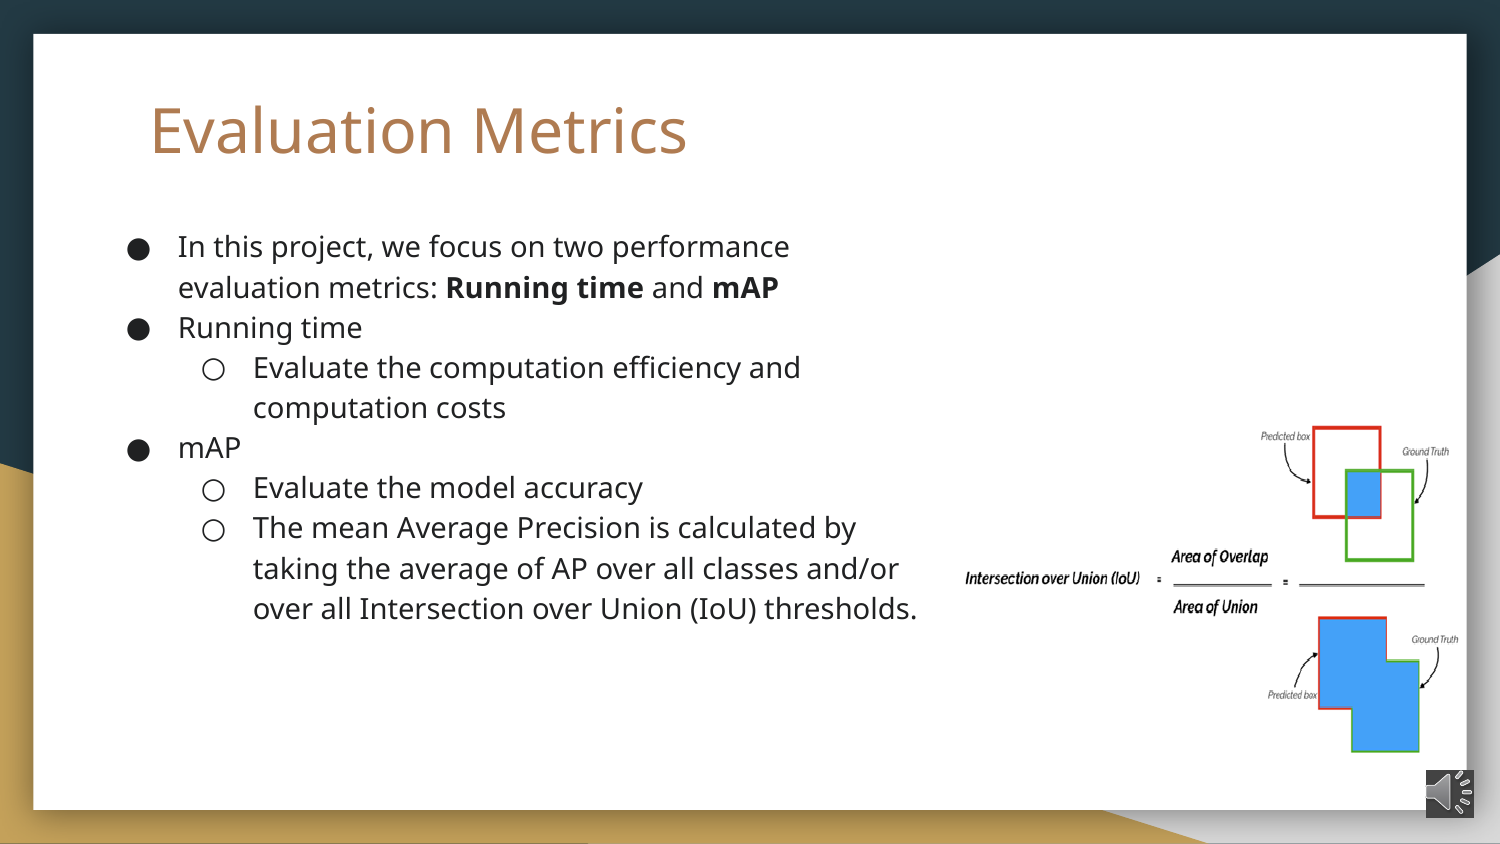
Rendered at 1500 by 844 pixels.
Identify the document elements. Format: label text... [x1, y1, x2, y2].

title Evaluation Metrics [134, 76, 1366, 233]
picture [955, 386, 1476, 820]
text_box In this project, we focus on two performance evaluation metrics: Running time and mAP Running time Evaluate the computation efficiency and computation costs mAP Evaluate the model accuracy The mean Average Precision is calculated by taking the average of AP over all classes and/or over all Intersection over Union (IoU) thresholds. [87, 208, 940, 641]
